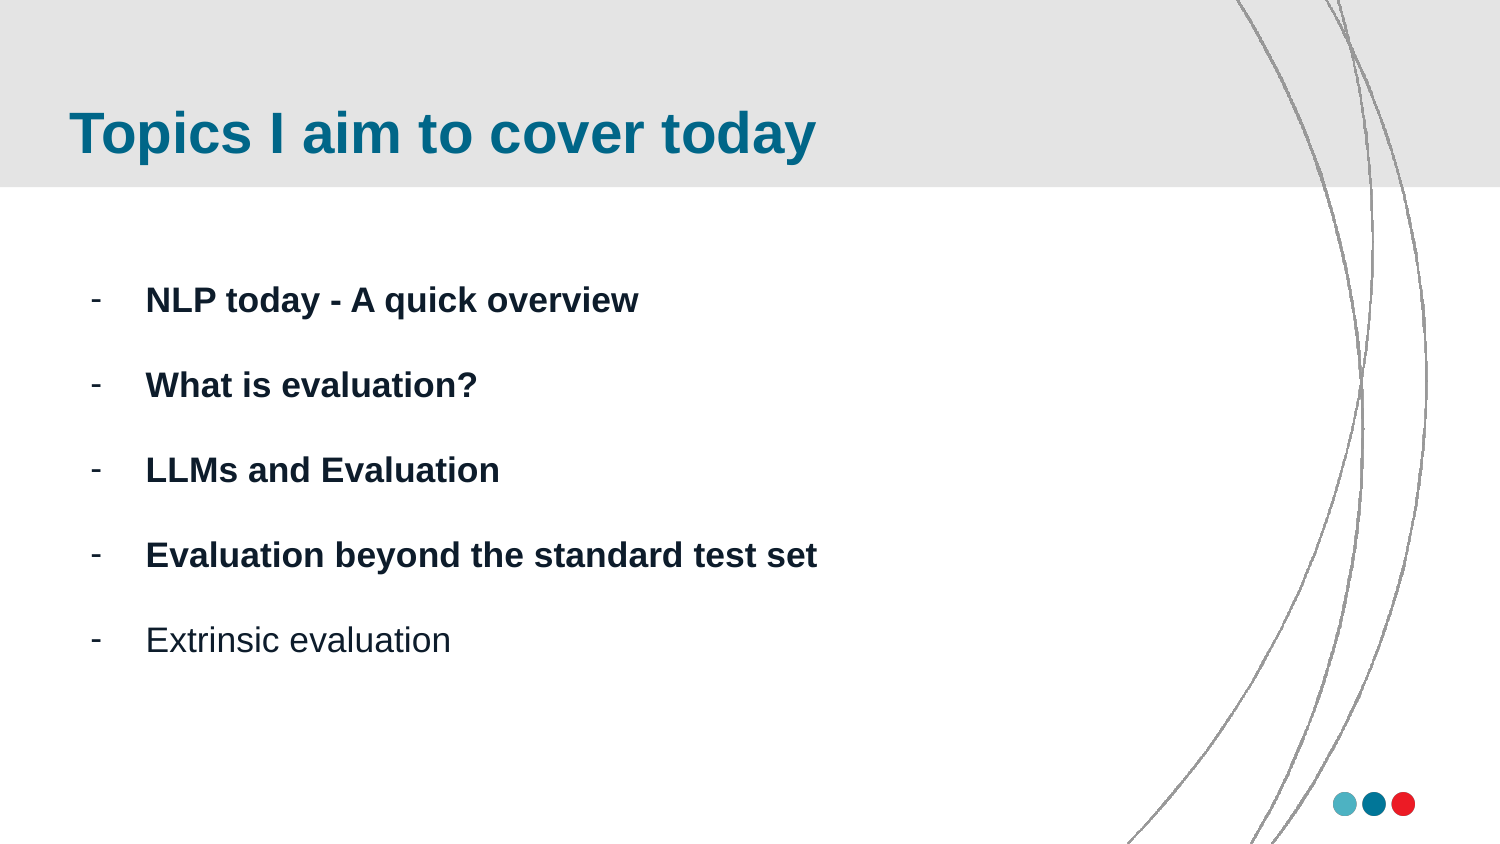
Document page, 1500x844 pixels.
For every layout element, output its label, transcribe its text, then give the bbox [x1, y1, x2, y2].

list NLP today - A quick overview What is evaluation? LLMs and Evaluation Evaluation beyond the standard test set Extrinsic evaluation [70, 234, 1288, 725]
title Topics I aim to cover today [69, 42, 1201, 166]
picture [1002, 0, 1476, 844]
